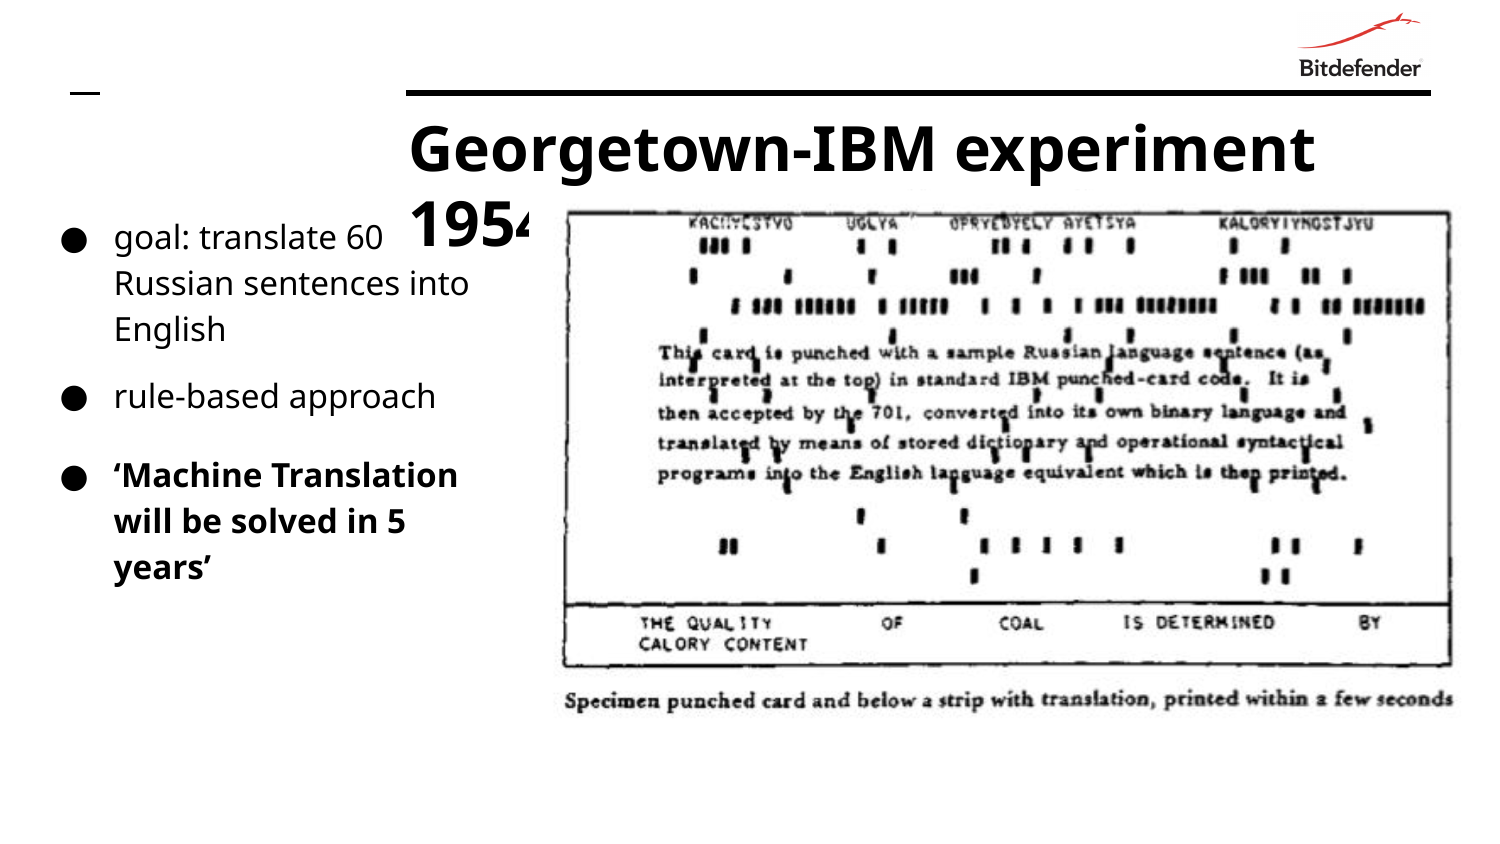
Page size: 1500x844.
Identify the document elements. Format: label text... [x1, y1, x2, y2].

picture [529, 188, 1465, 721]
list goal: translate 60 Russian sentences into English rule-based approach ‘Machine Translation will be solved in 5 years’ [23, 195, 516, 784]
picture [1297, 12, 1431, 77]
title Georgetown-IBM experiment 1954 [393, 94, 1458, 199]
